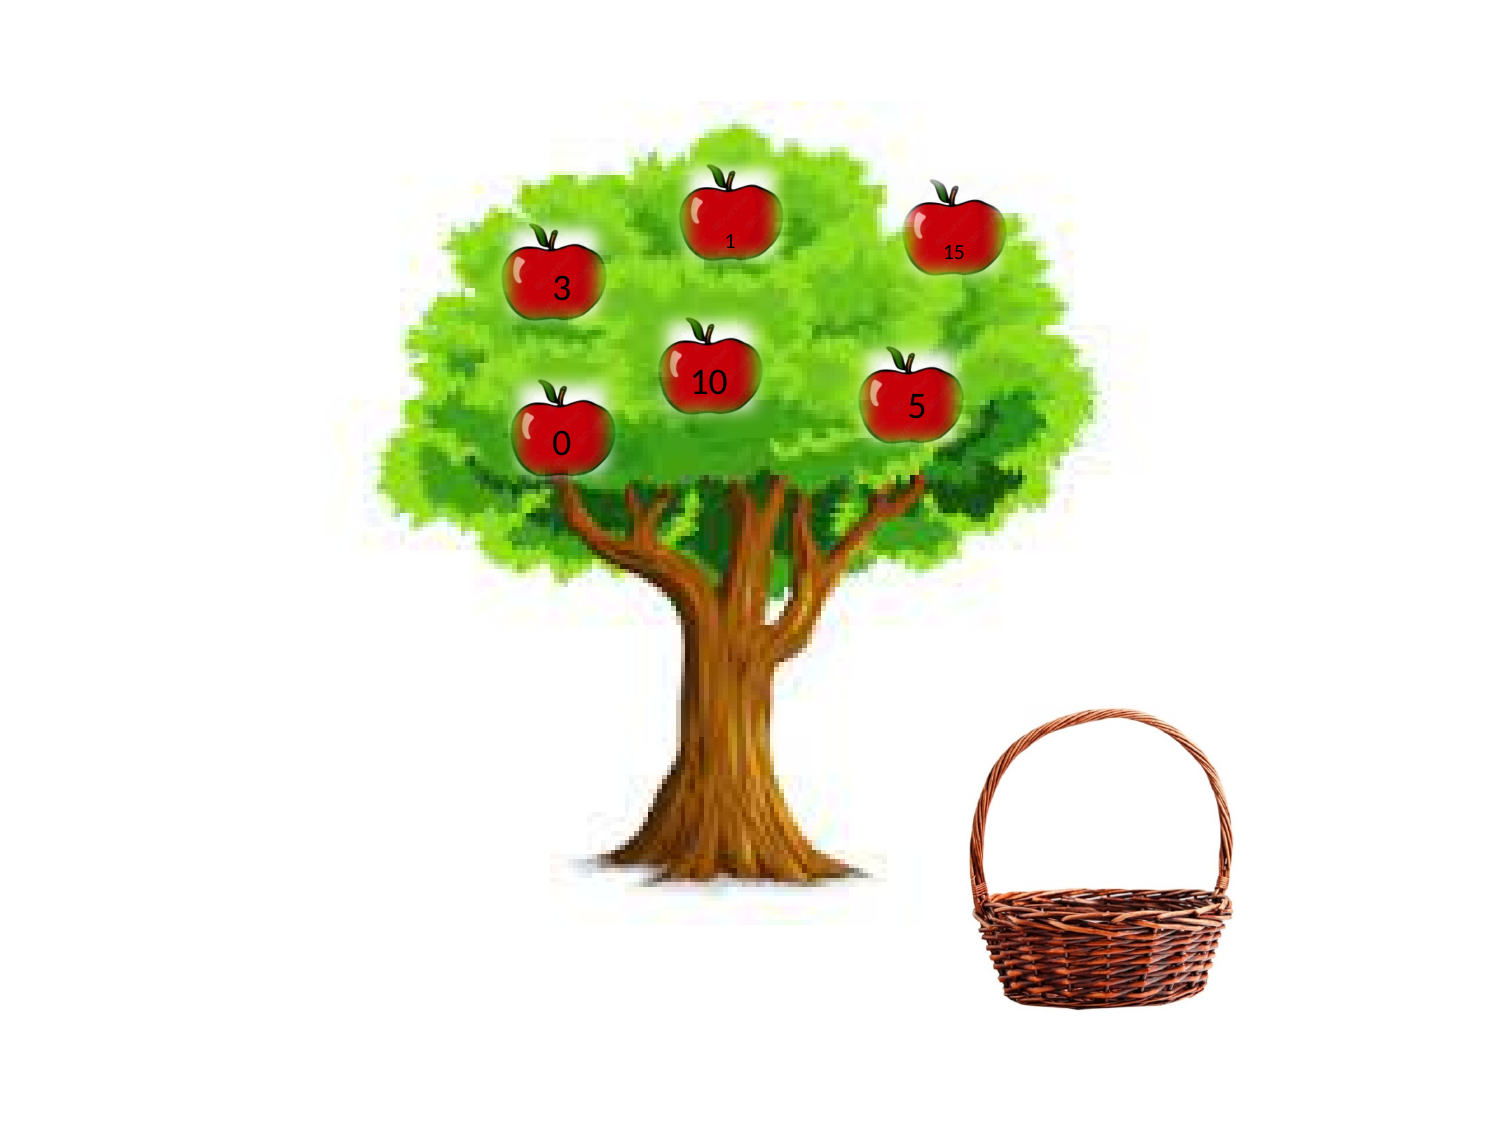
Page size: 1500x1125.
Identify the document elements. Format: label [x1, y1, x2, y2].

text_box [892, 165, 1017, 290]
text_box [849, 333, 973, 457]
picture [101, 101, 1444, 1024]
text_box [492, 210, 616, 334]
text_box [648, 304, 772, 428]
text_box [501, 366, 625, 490]
text_box [669, 150, 794, 275]
